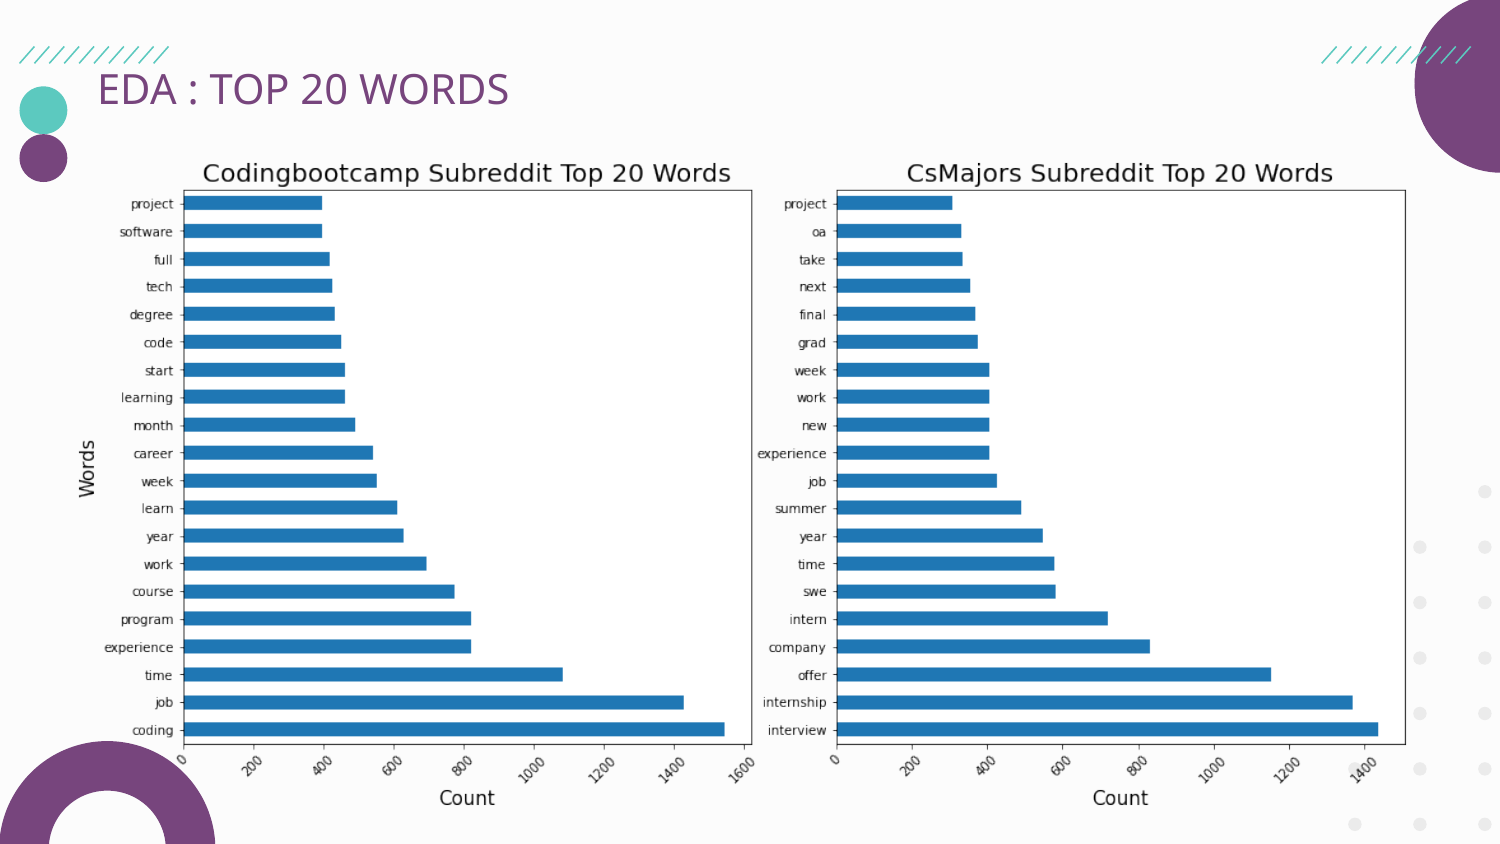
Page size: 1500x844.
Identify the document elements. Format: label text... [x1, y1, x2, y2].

title EDA : TOP 20 WORDS [82, 48, 1343, 142]
picture [69, 154, 1414, 818]
